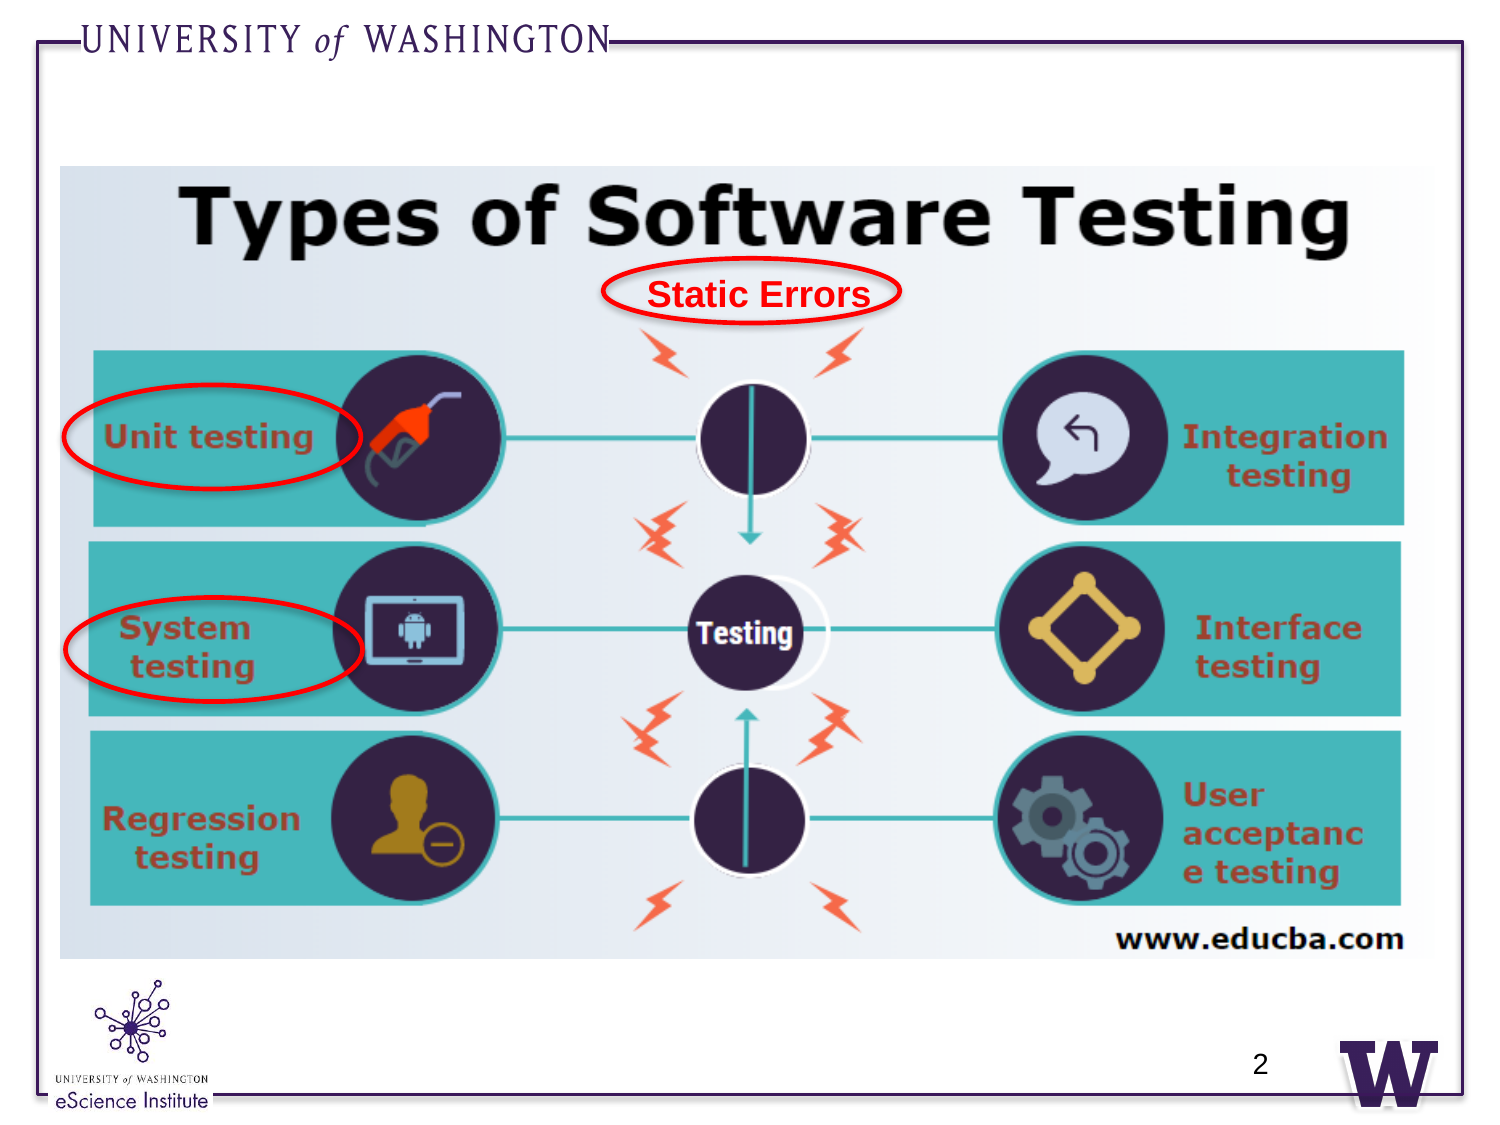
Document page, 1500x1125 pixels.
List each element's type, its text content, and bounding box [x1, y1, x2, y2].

picture [48, 978, 213, 1113]
picture [1340, 1096, 1438, 1107]
picture [1340, 1041, 1438, 1093]
picture [81, 24, 609, 61]
picture [60, 165, 1435, 960]
slide_number 2 [1237, 1037, 1314, 1098]
